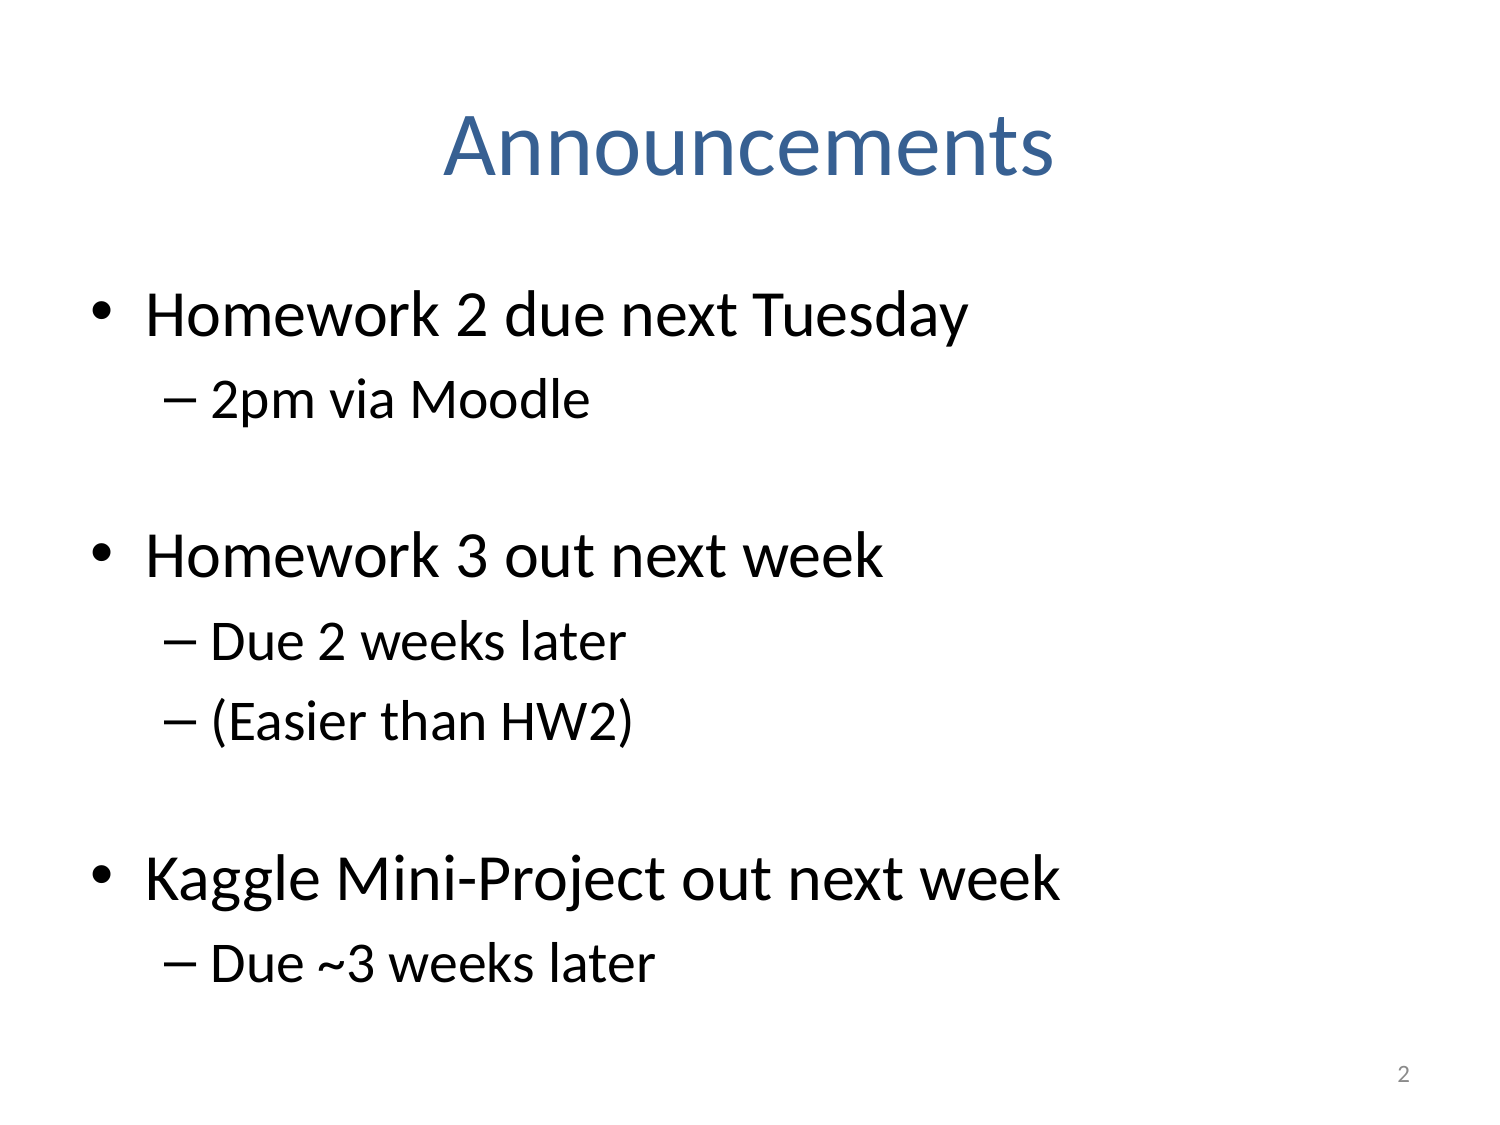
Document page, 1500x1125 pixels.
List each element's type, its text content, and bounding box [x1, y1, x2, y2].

title Announcements [75, 45, 1425, 233]
list Homework 2 due next Tuesday 2pm via Moodle Homework 3 out next week Due 2 weeks later (Easier than HW2) Kaggle Mini-Project out next week Due ~3 weeks later [75, 262, 1425, 1005]
slide_number 2 [1074, 1042, 1425, 1103]
